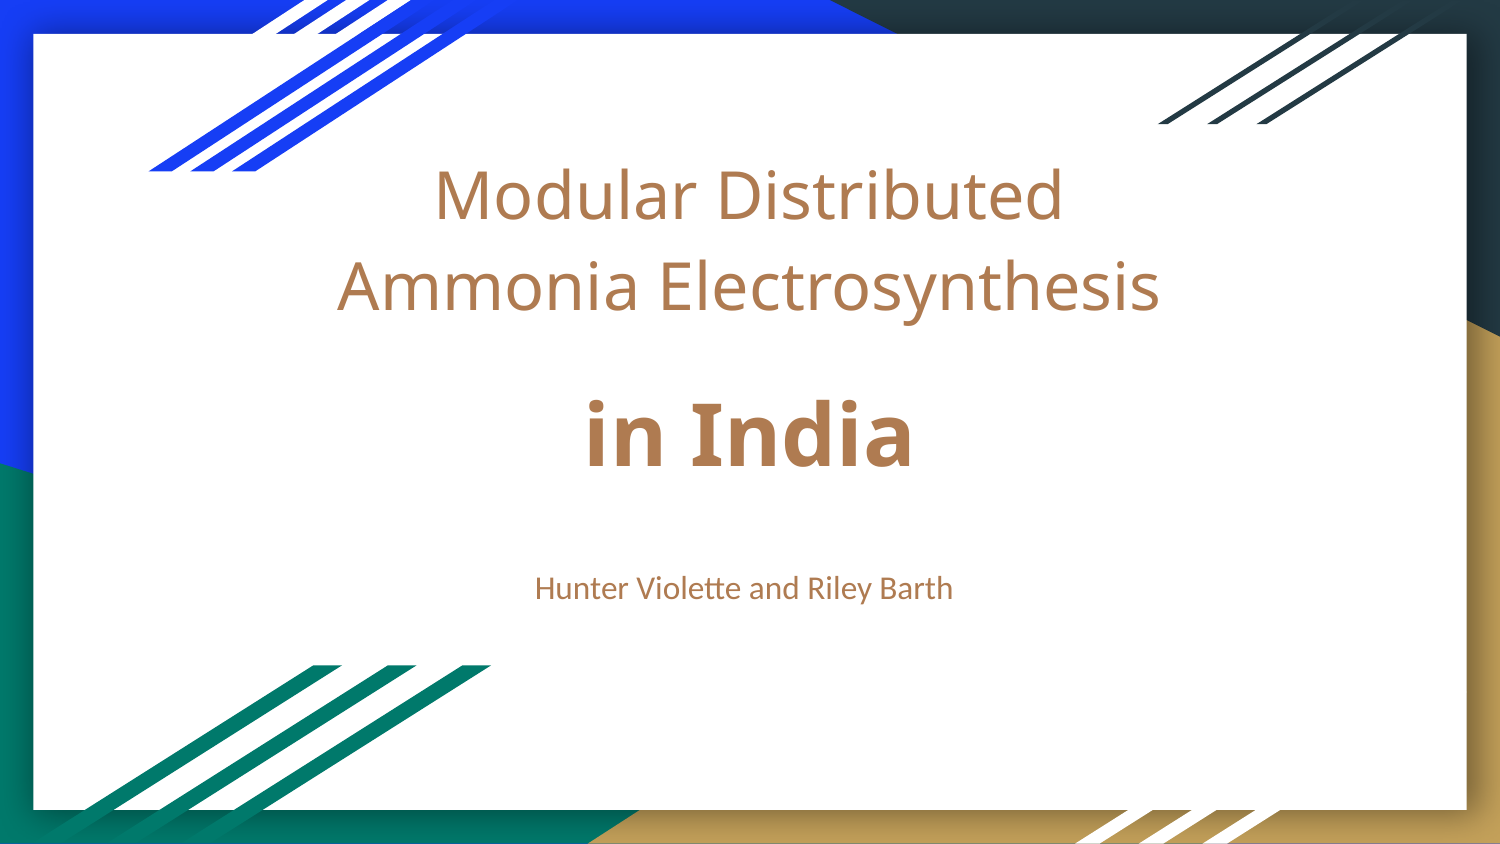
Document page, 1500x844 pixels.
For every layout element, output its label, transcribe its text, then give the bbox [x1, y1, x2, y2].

subtitle Hunter Violette and Riley Barth [304, 559, 1185, 646]
title in India [521, 358, 979, 508]
title Modular Distributed Ammonia Electrosynthesis [310, 120, 1190, 359]
